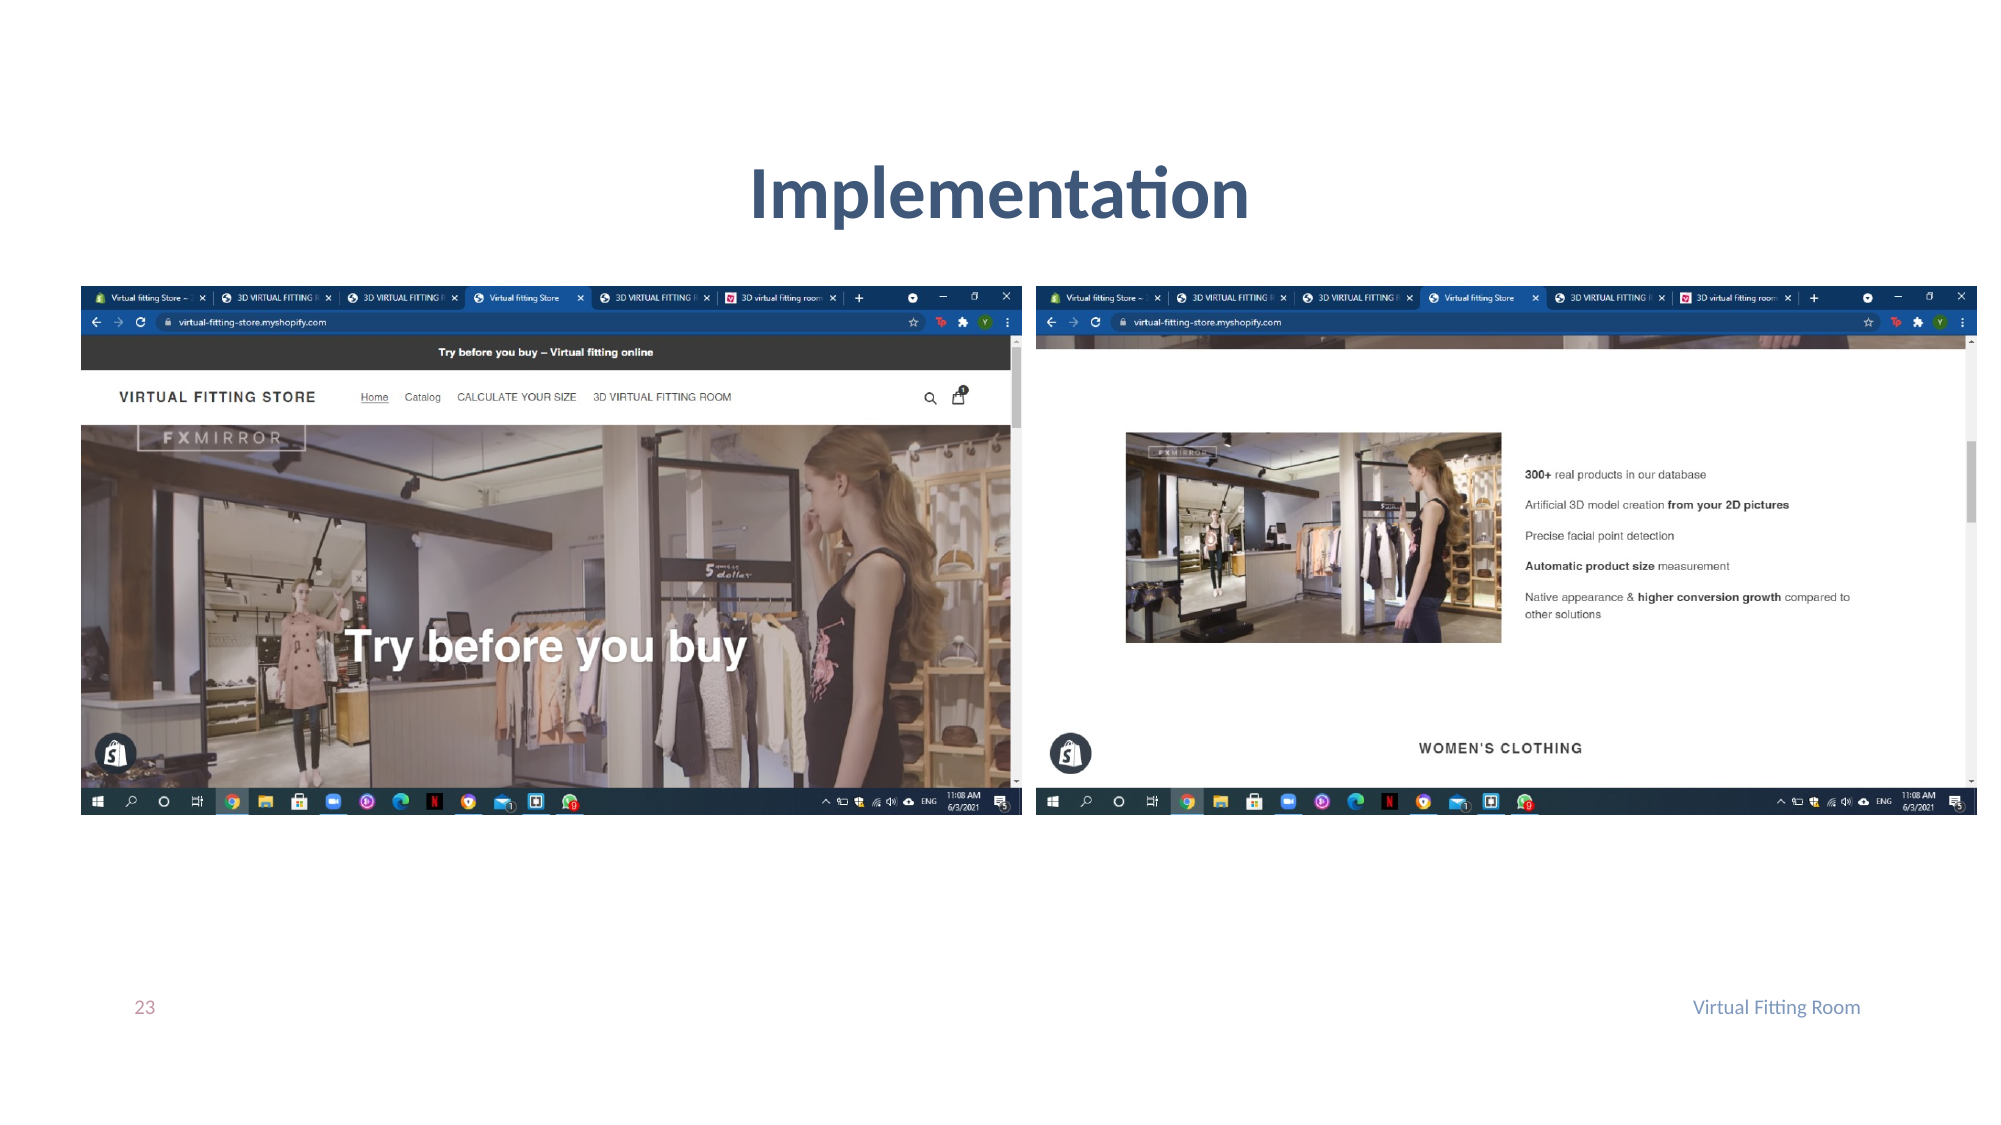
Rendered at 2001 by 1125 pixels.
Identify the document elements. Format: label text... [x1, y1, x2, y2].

footer Virtual Fitting Room [1186, 993, 1862, 1033]
title Implementation [357, 102, 1643, 287]
picture [1035, 286, 1977, 815]
picture [81, 286, 1022, 815]
slide_number 23 [105, 993, 170, 1033]
